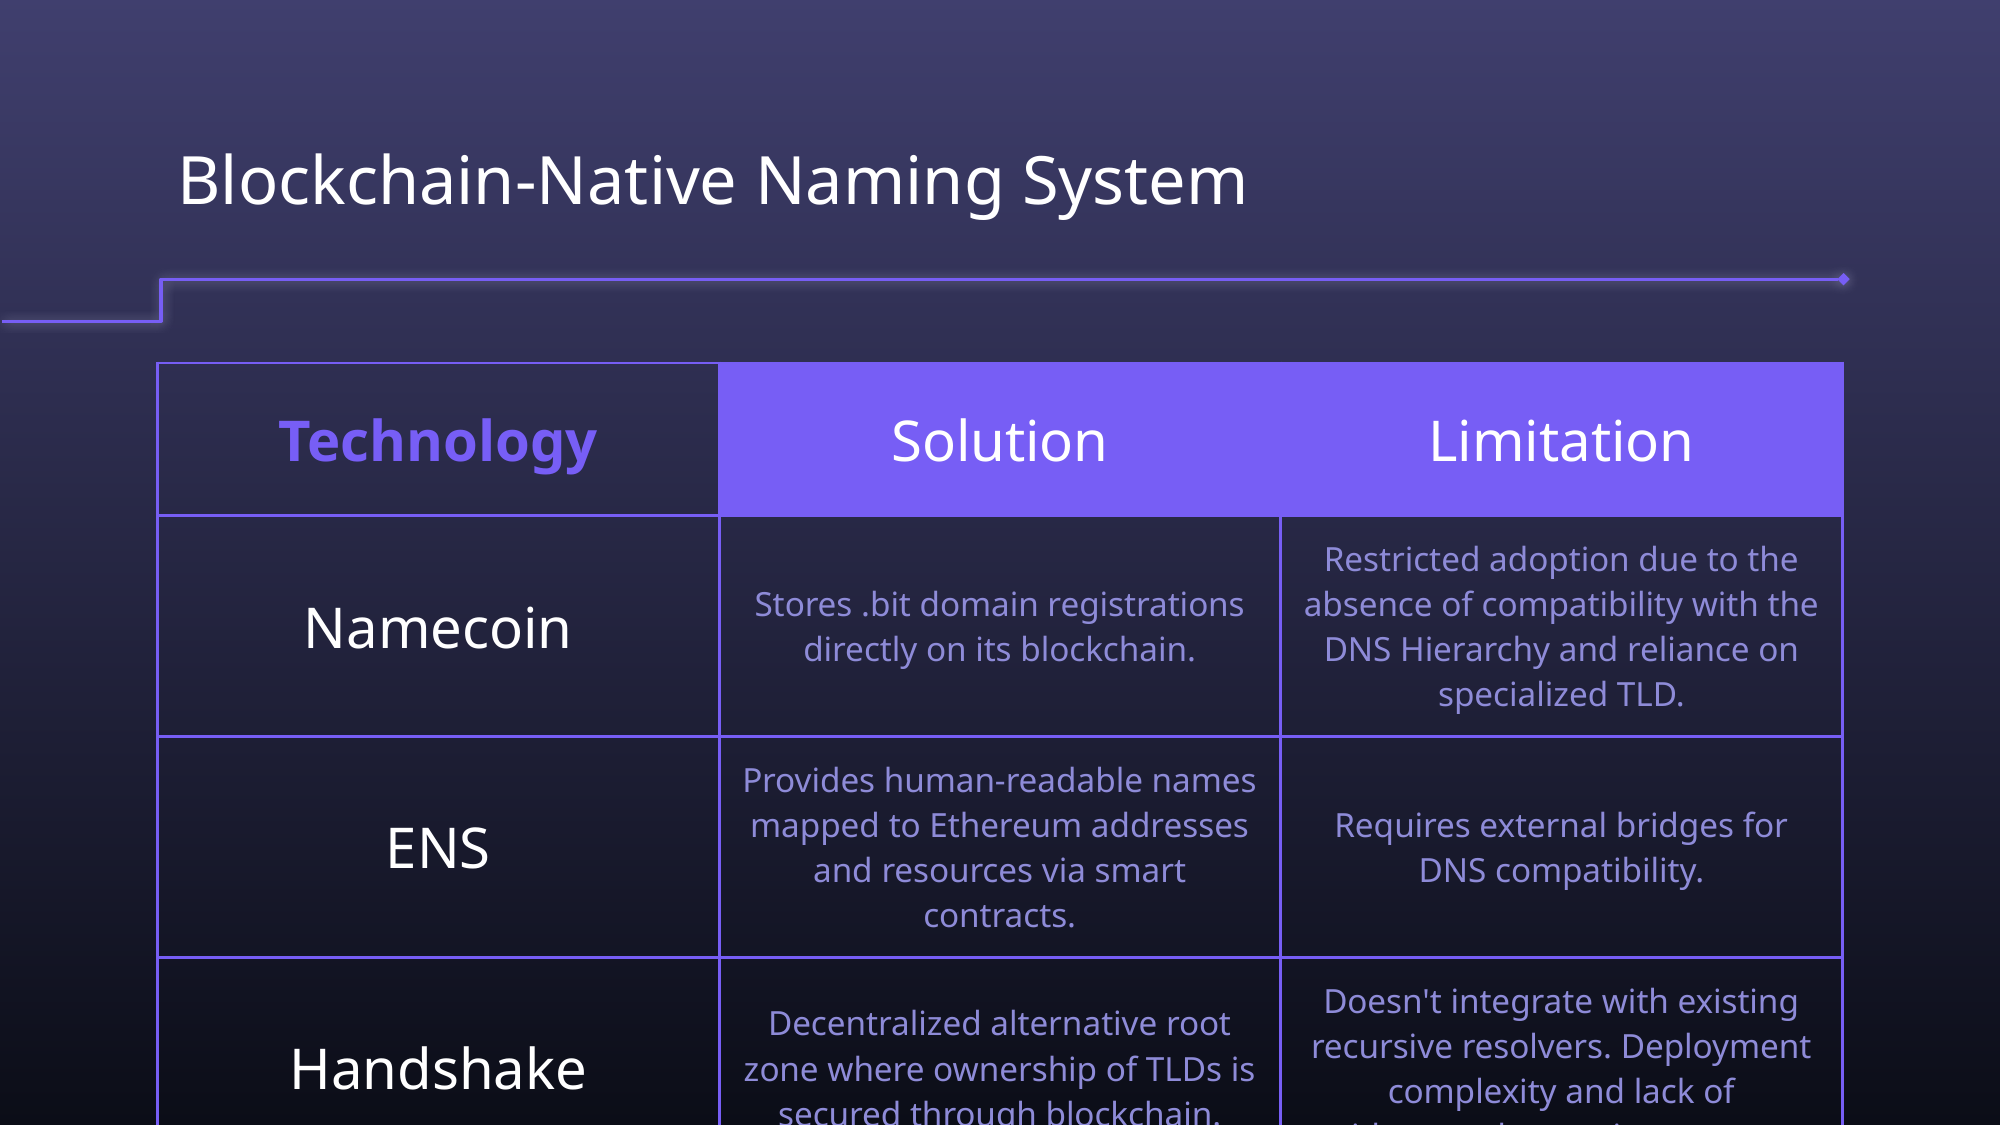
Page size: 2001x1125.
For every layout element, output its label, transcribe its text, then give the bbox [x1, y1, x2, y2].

table_cell Namecoin [159, 517, 718, 735]
title Blockchain-Native Naming System [157, 118, 1843, 244]
table_header Limitation [1282, 364, 1841, 514]
table_cell Provides human-readable names mapped to Ethereum addresses and resources via smart contracts. [721, 738, 1279, 956]
table_cell Restricted adoption due to the absence of compatibility with the DNS Hierarchy and reliance on specialized TLD. [1282, 517, 1841, 735]
table_cell Decentralized alternative root zone where ownership of TLDs is secured through blockchain. [721, 959, 1279, 1125]
table_header Solution [721, 364, 1279, 514]
table_cell Doesn't integrate with existing recursive resolvers. Deployment complexity and lack of widespread recursive support. [1282, 959, 1841, 1125]
table_cell Requires external bridges for DNS compatibility. [1282, 738, 1841, 956]
table_cell ENS [159, 738, 718, 956]
table_header Technology [159, 364, 718, 514]
table_cell Stores .bit domain registrations directly on its blockchain. [721, 517, 1279, 735]
table_cell Handshake [159, 959, 718, 1125]
